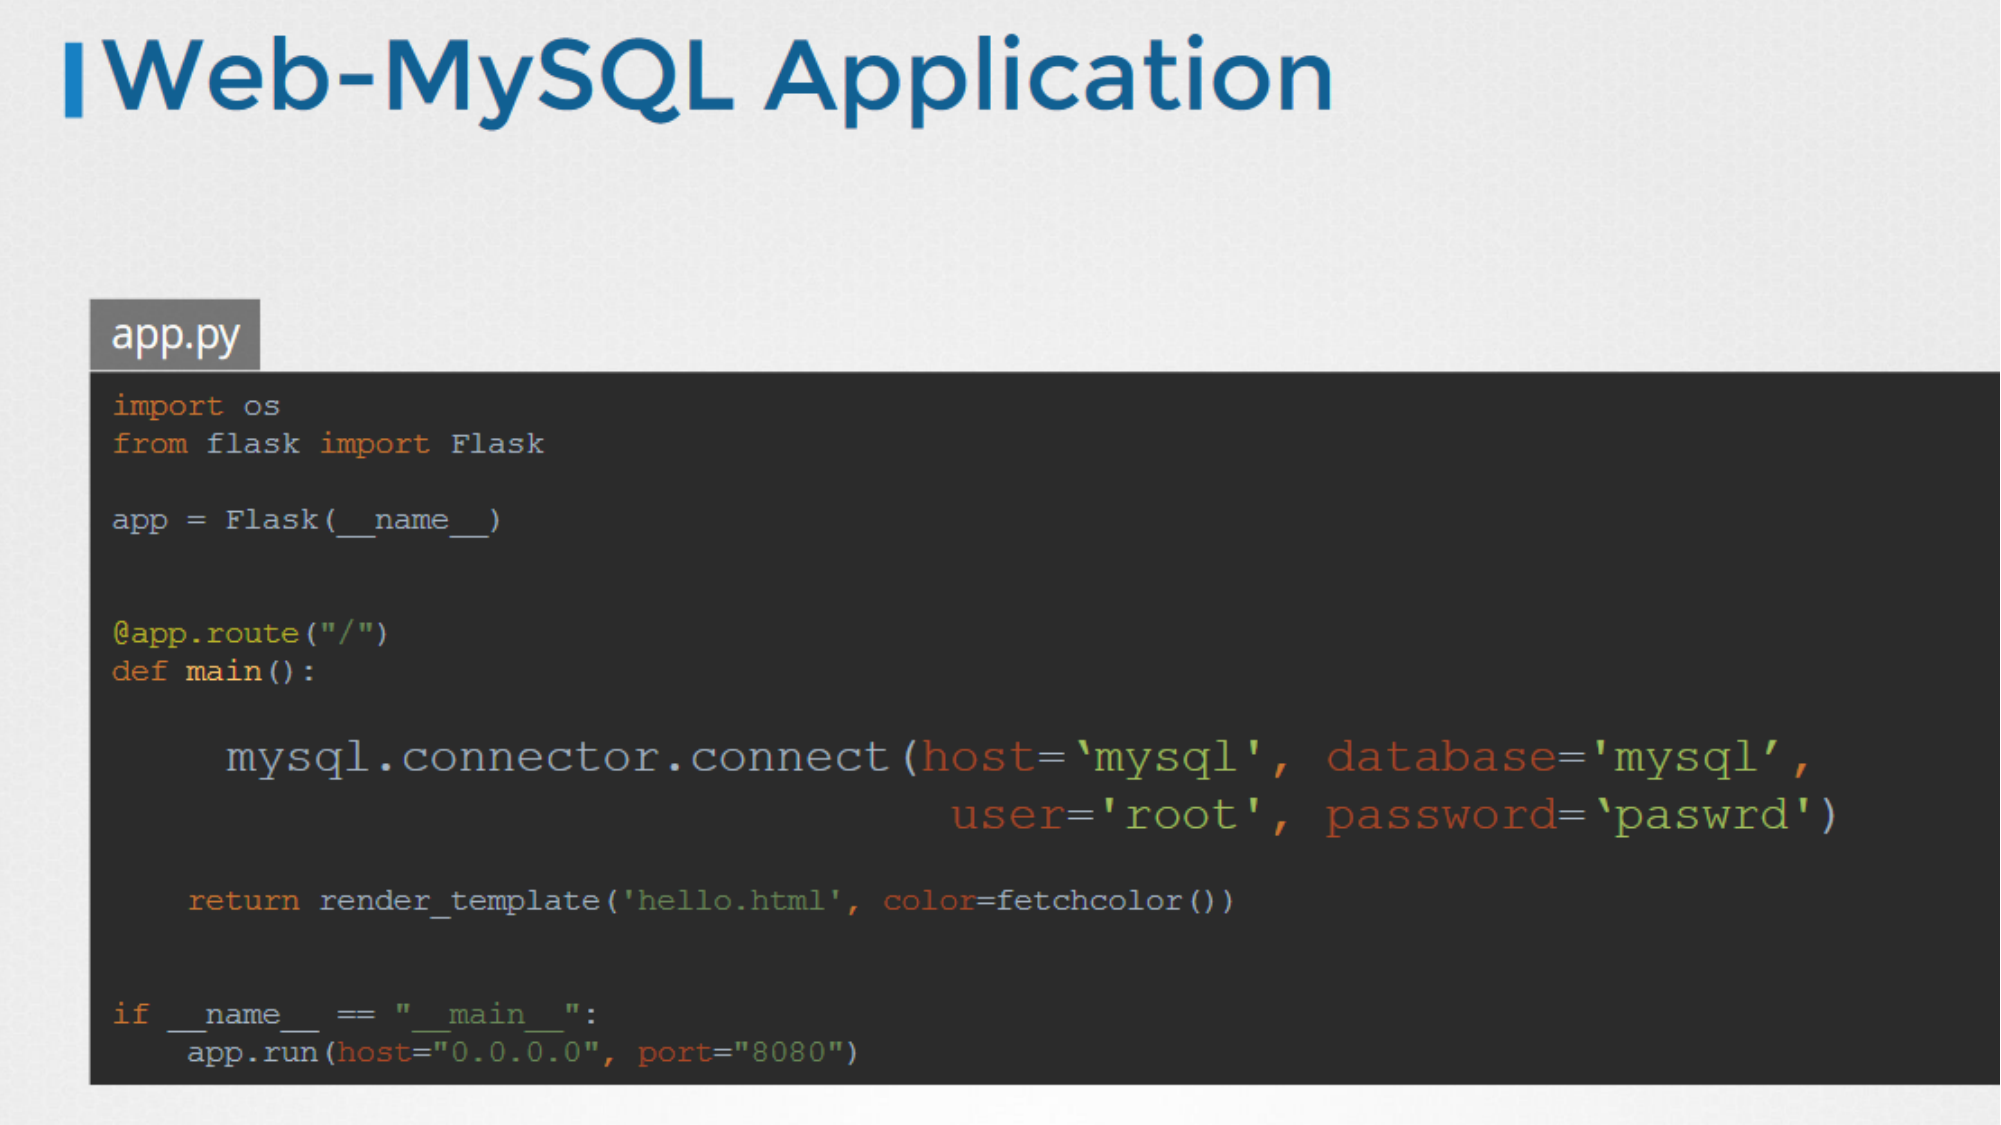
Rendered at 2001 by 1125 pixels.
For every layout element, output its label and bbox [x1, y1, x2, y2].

list [0, 0, 2000, 1125]
